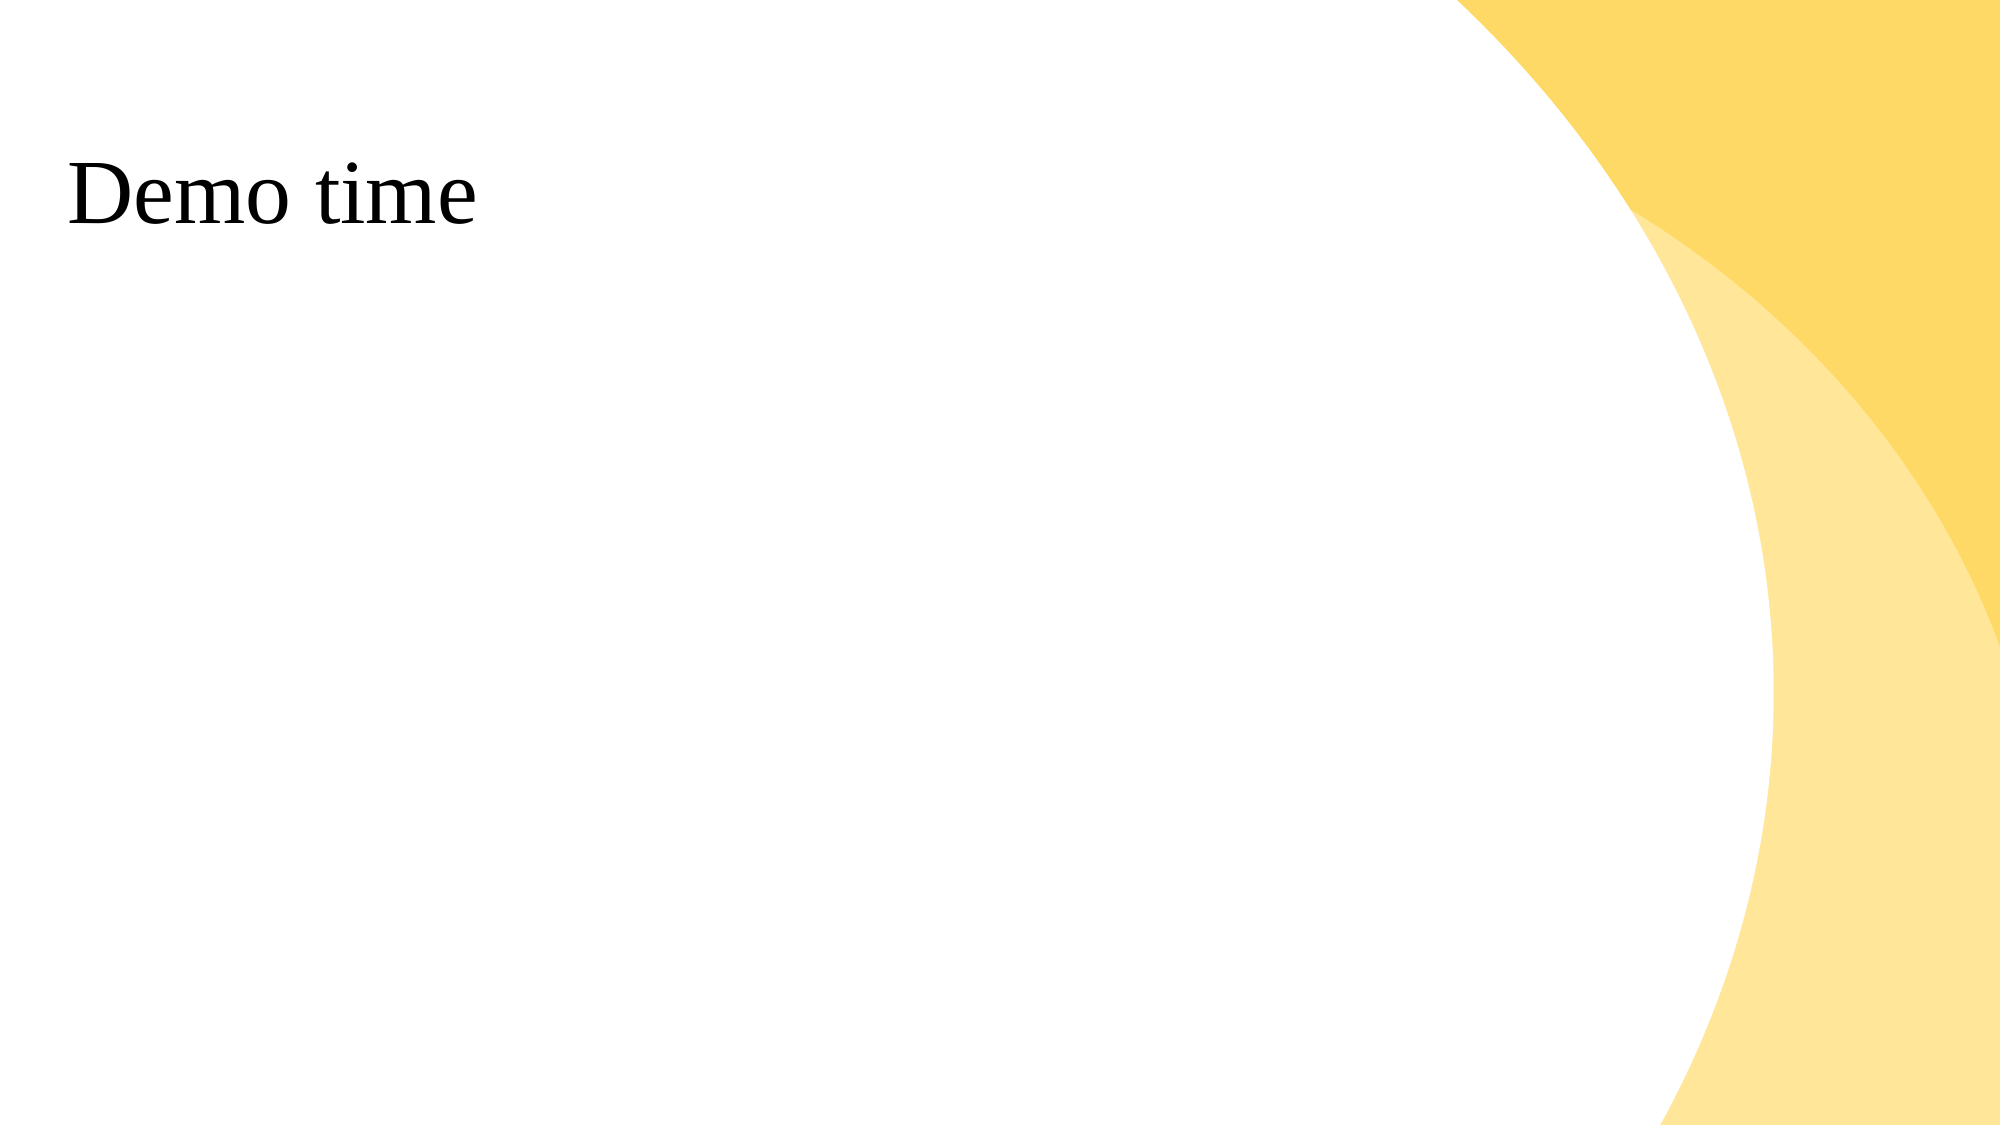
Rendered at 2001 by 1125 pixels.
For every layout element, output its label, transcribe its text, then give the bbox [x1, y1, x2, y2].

text_box [1632, 209, 2000, 1125]
text_box Demo time [53, 124, 933, 250]
text_box [0, 0, 1775, 1125]
